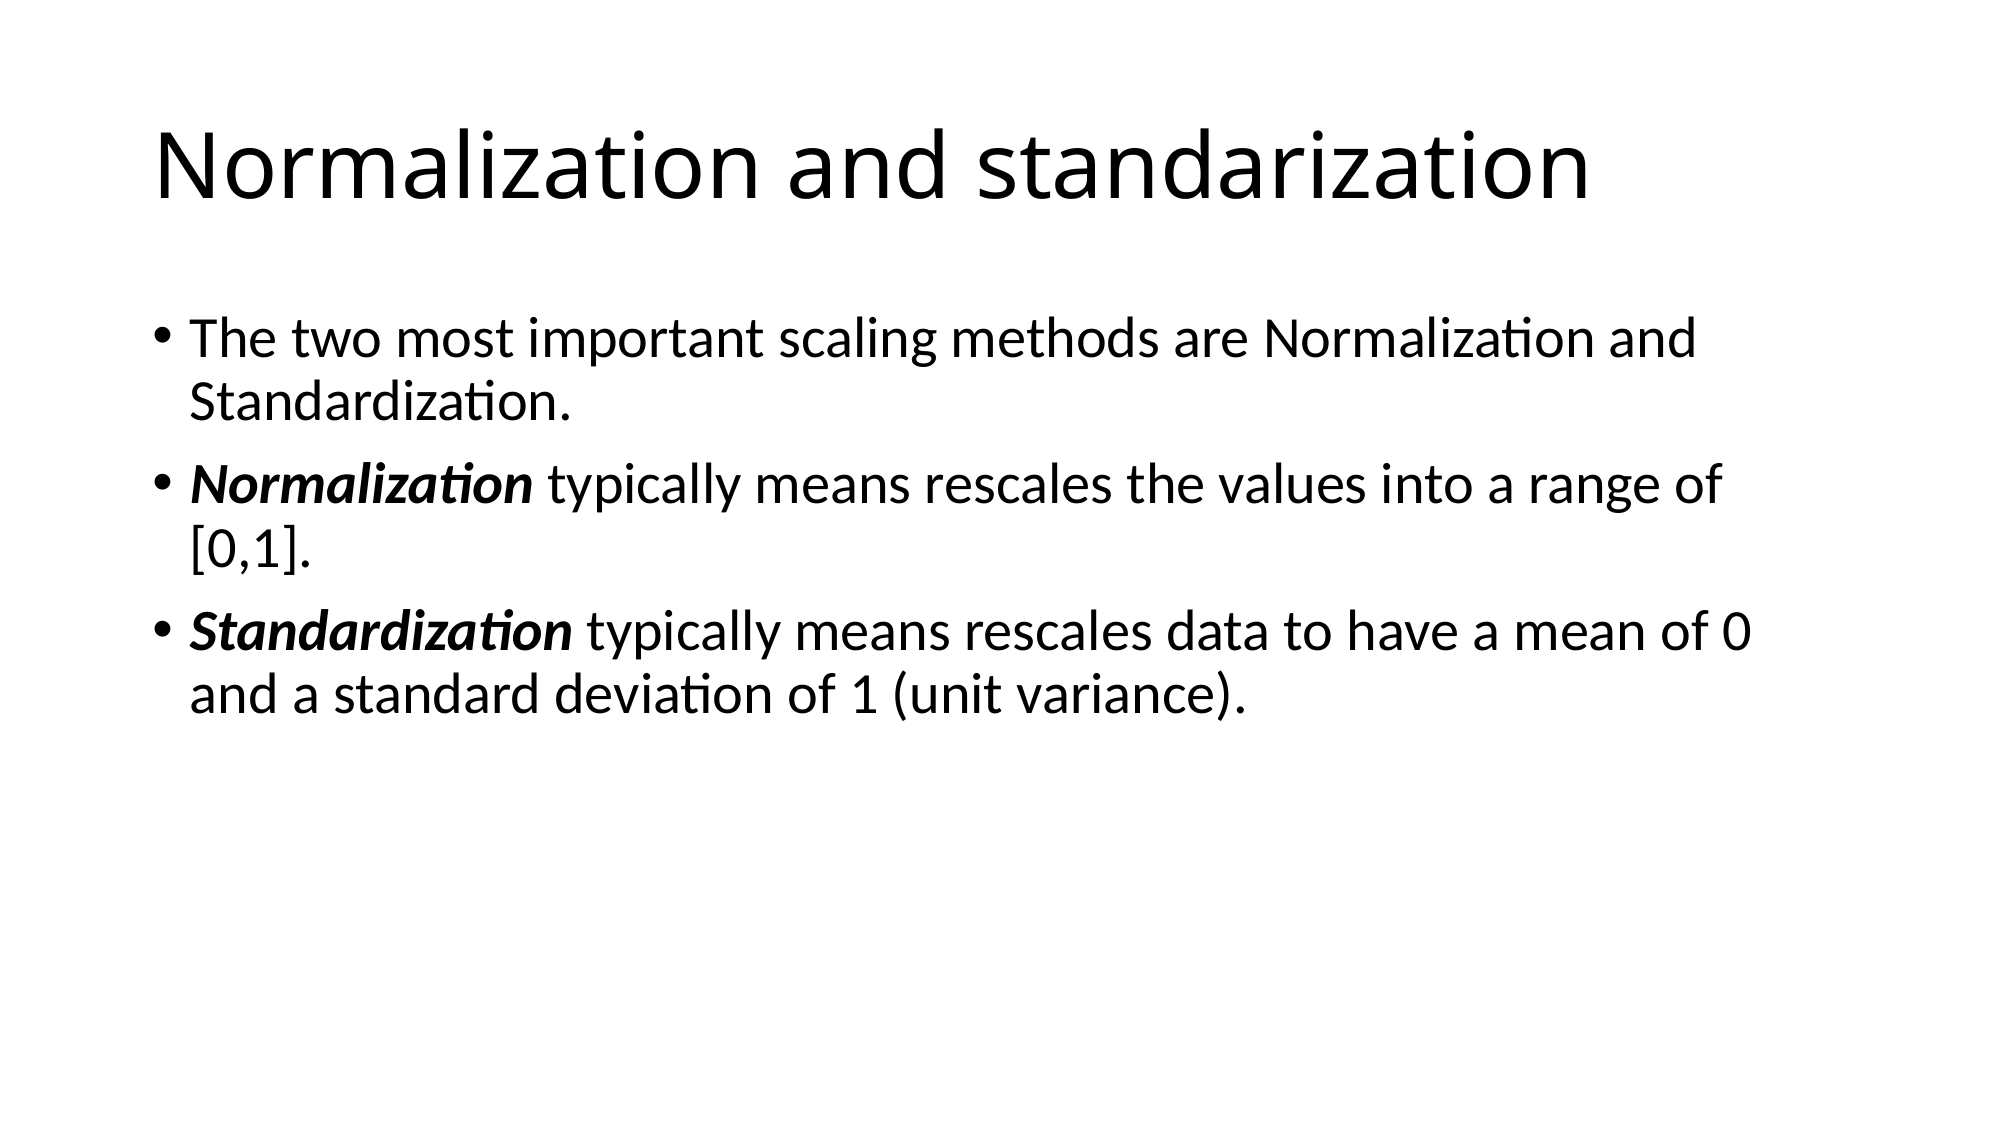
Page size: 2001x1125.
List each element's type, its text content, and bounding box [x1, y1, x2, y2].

title Normalization and standarization [137, 59, 1863, 278]
list The two most important scaling methods are Normalization and Standardization. Normalization typically means rescales the values into a range of [0,1]. Standardization typically means rescales data to have a mean of 0 and a standard deviation of 1 (unit variance). [137, 299, 1863, 1014]
